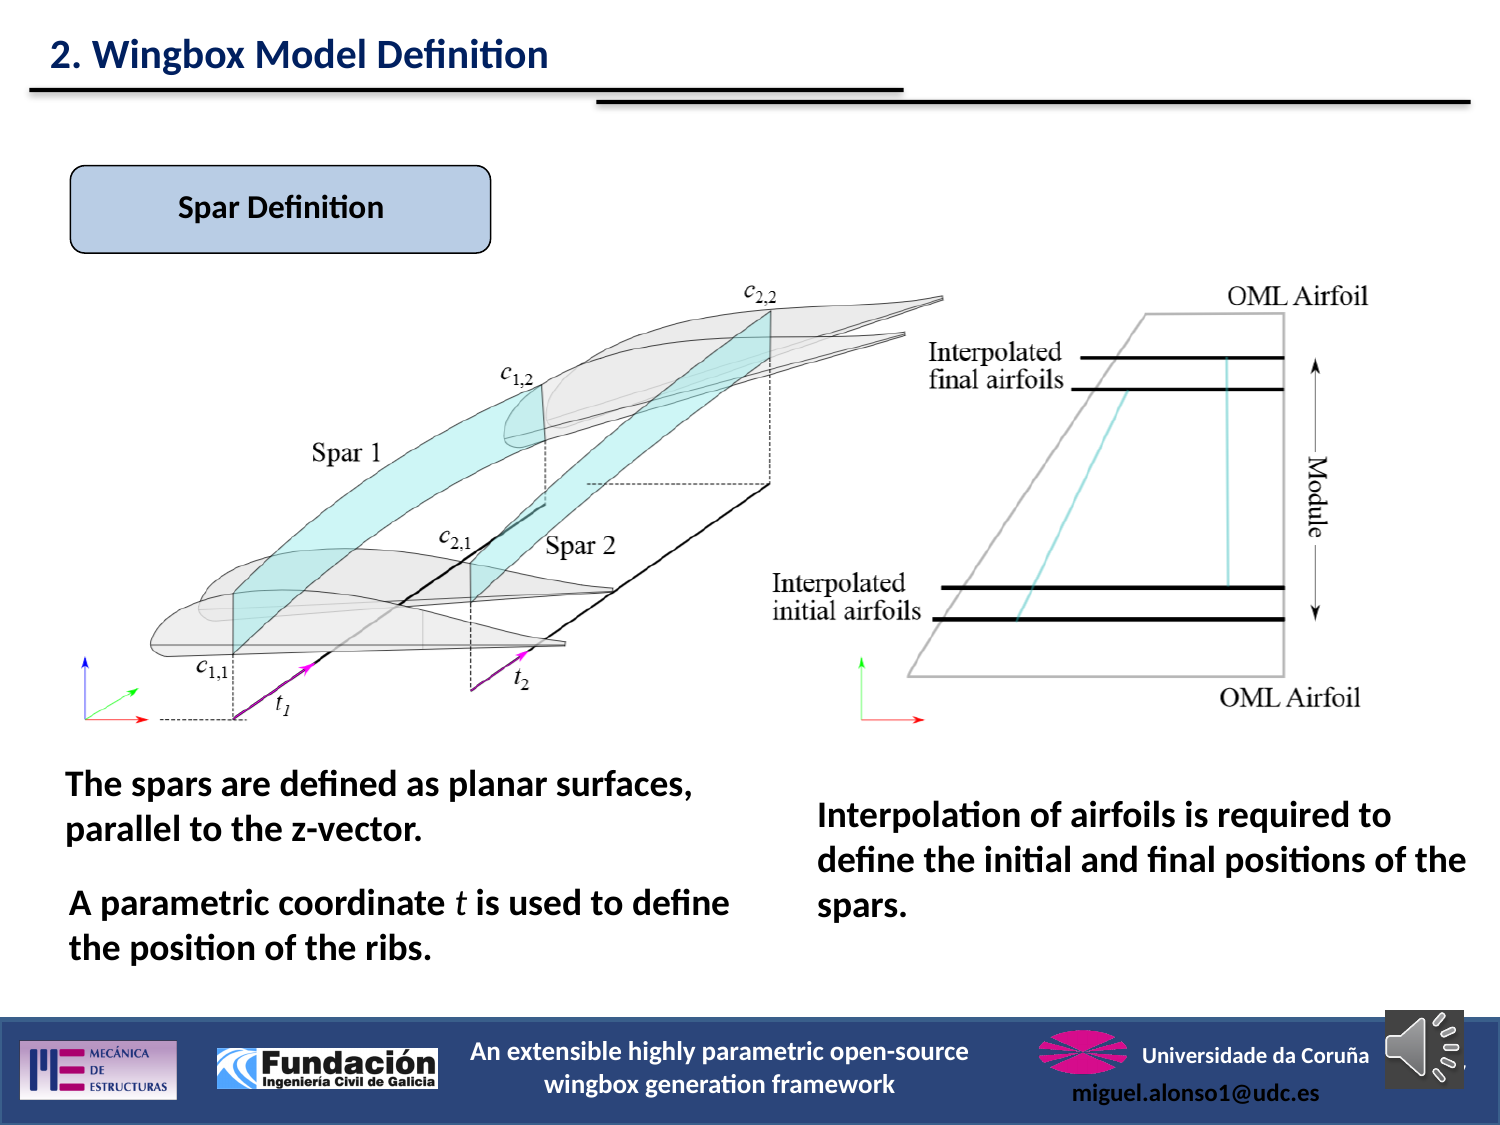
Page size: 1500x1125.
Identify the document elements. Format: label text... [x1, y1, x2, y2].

picture [217, 1048, 438, 1089]
text_box 2. Wingbox Model Definition [35, 19, 981, 84]
picture [1037, 1029, 1136, 1075]
text_box Interpolation of airfoils is required to define the initial and final positions of the spars. [802, 782, 1500, 933]
text_box Spar Definition [35, 177, 528, 273]
picture [50, 265, 1415, 753]
picture [19, 1040, 177, 1100]
picture [1384, 1009, 1465, 1090]
text_box The spars are defined as planar surfaces, parallel to the z-vector. [50, 760, 748, 857]
text_box A parametric coordinate t is used to define the position of the ribs. [54, 870, 752, 976]
text_box [70, 165, 491, 177]
